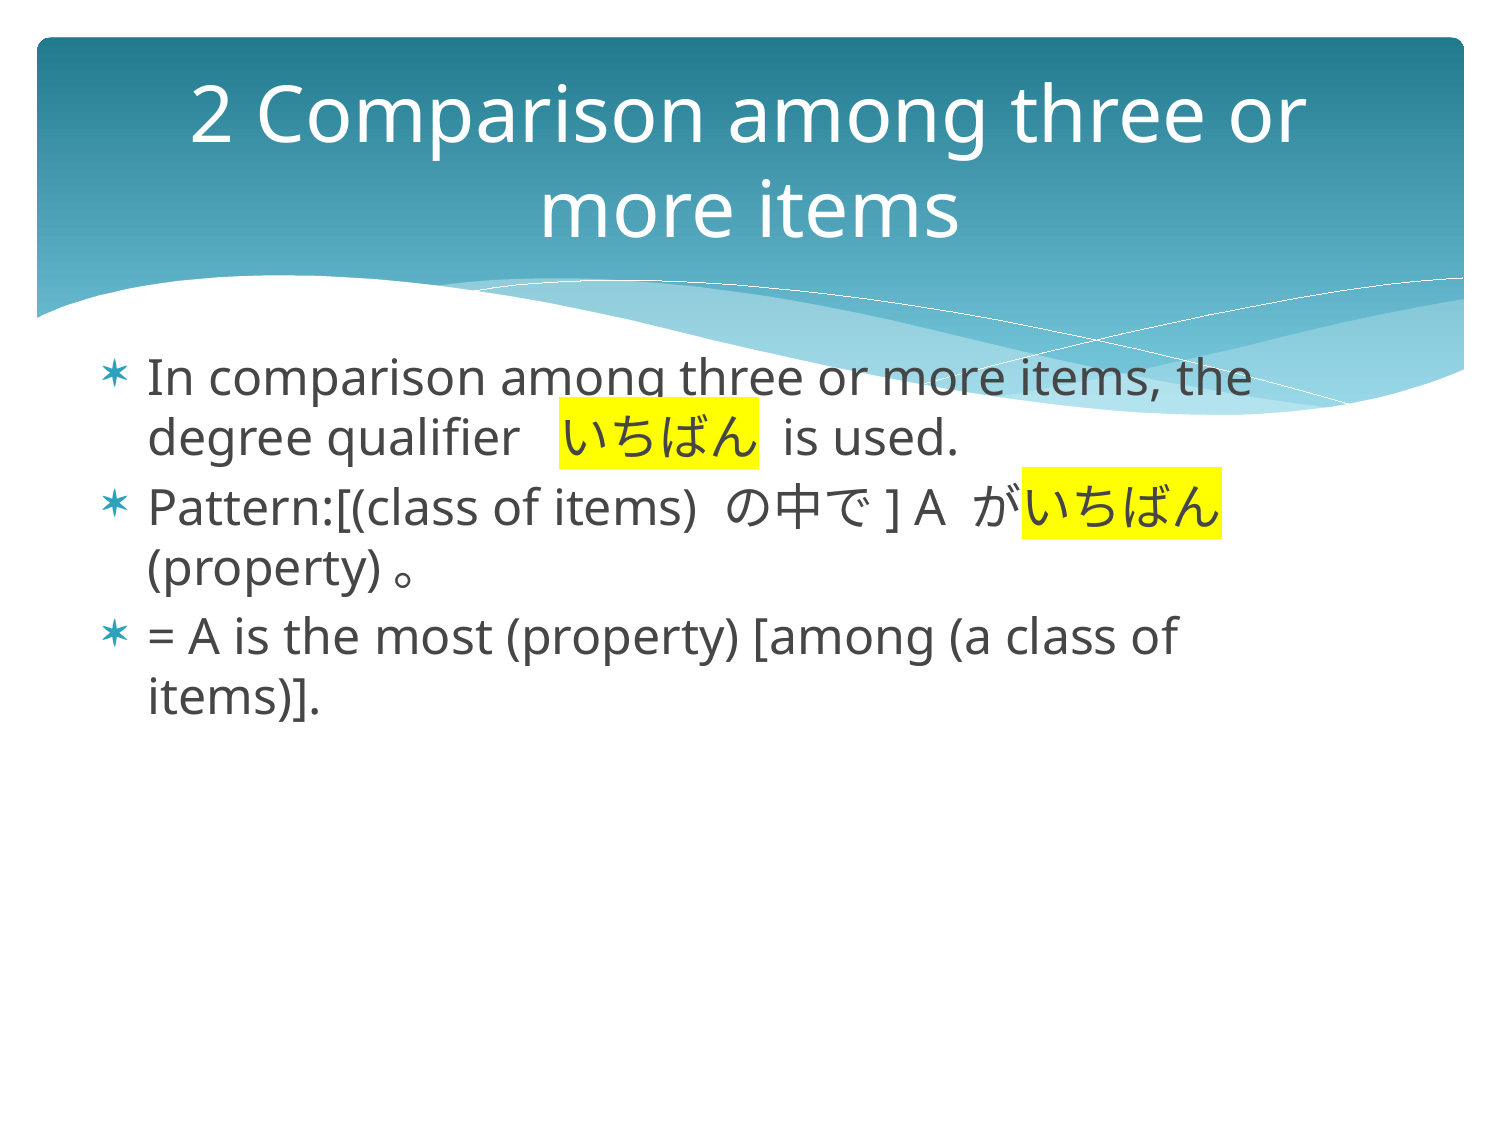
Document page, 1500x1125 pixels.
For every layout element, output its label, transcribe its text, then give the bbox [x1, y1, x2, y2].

list In comparison among three or more items, the degree qualifier いちばん is used. Pattern:[(class of items) の中で] A がいちばん(property)。 = A is the most (property) [among (a class of items)]. [87, 337, 1371, 904]
title 2 Comparison among three or more items [75, 55, 1425, 261]
